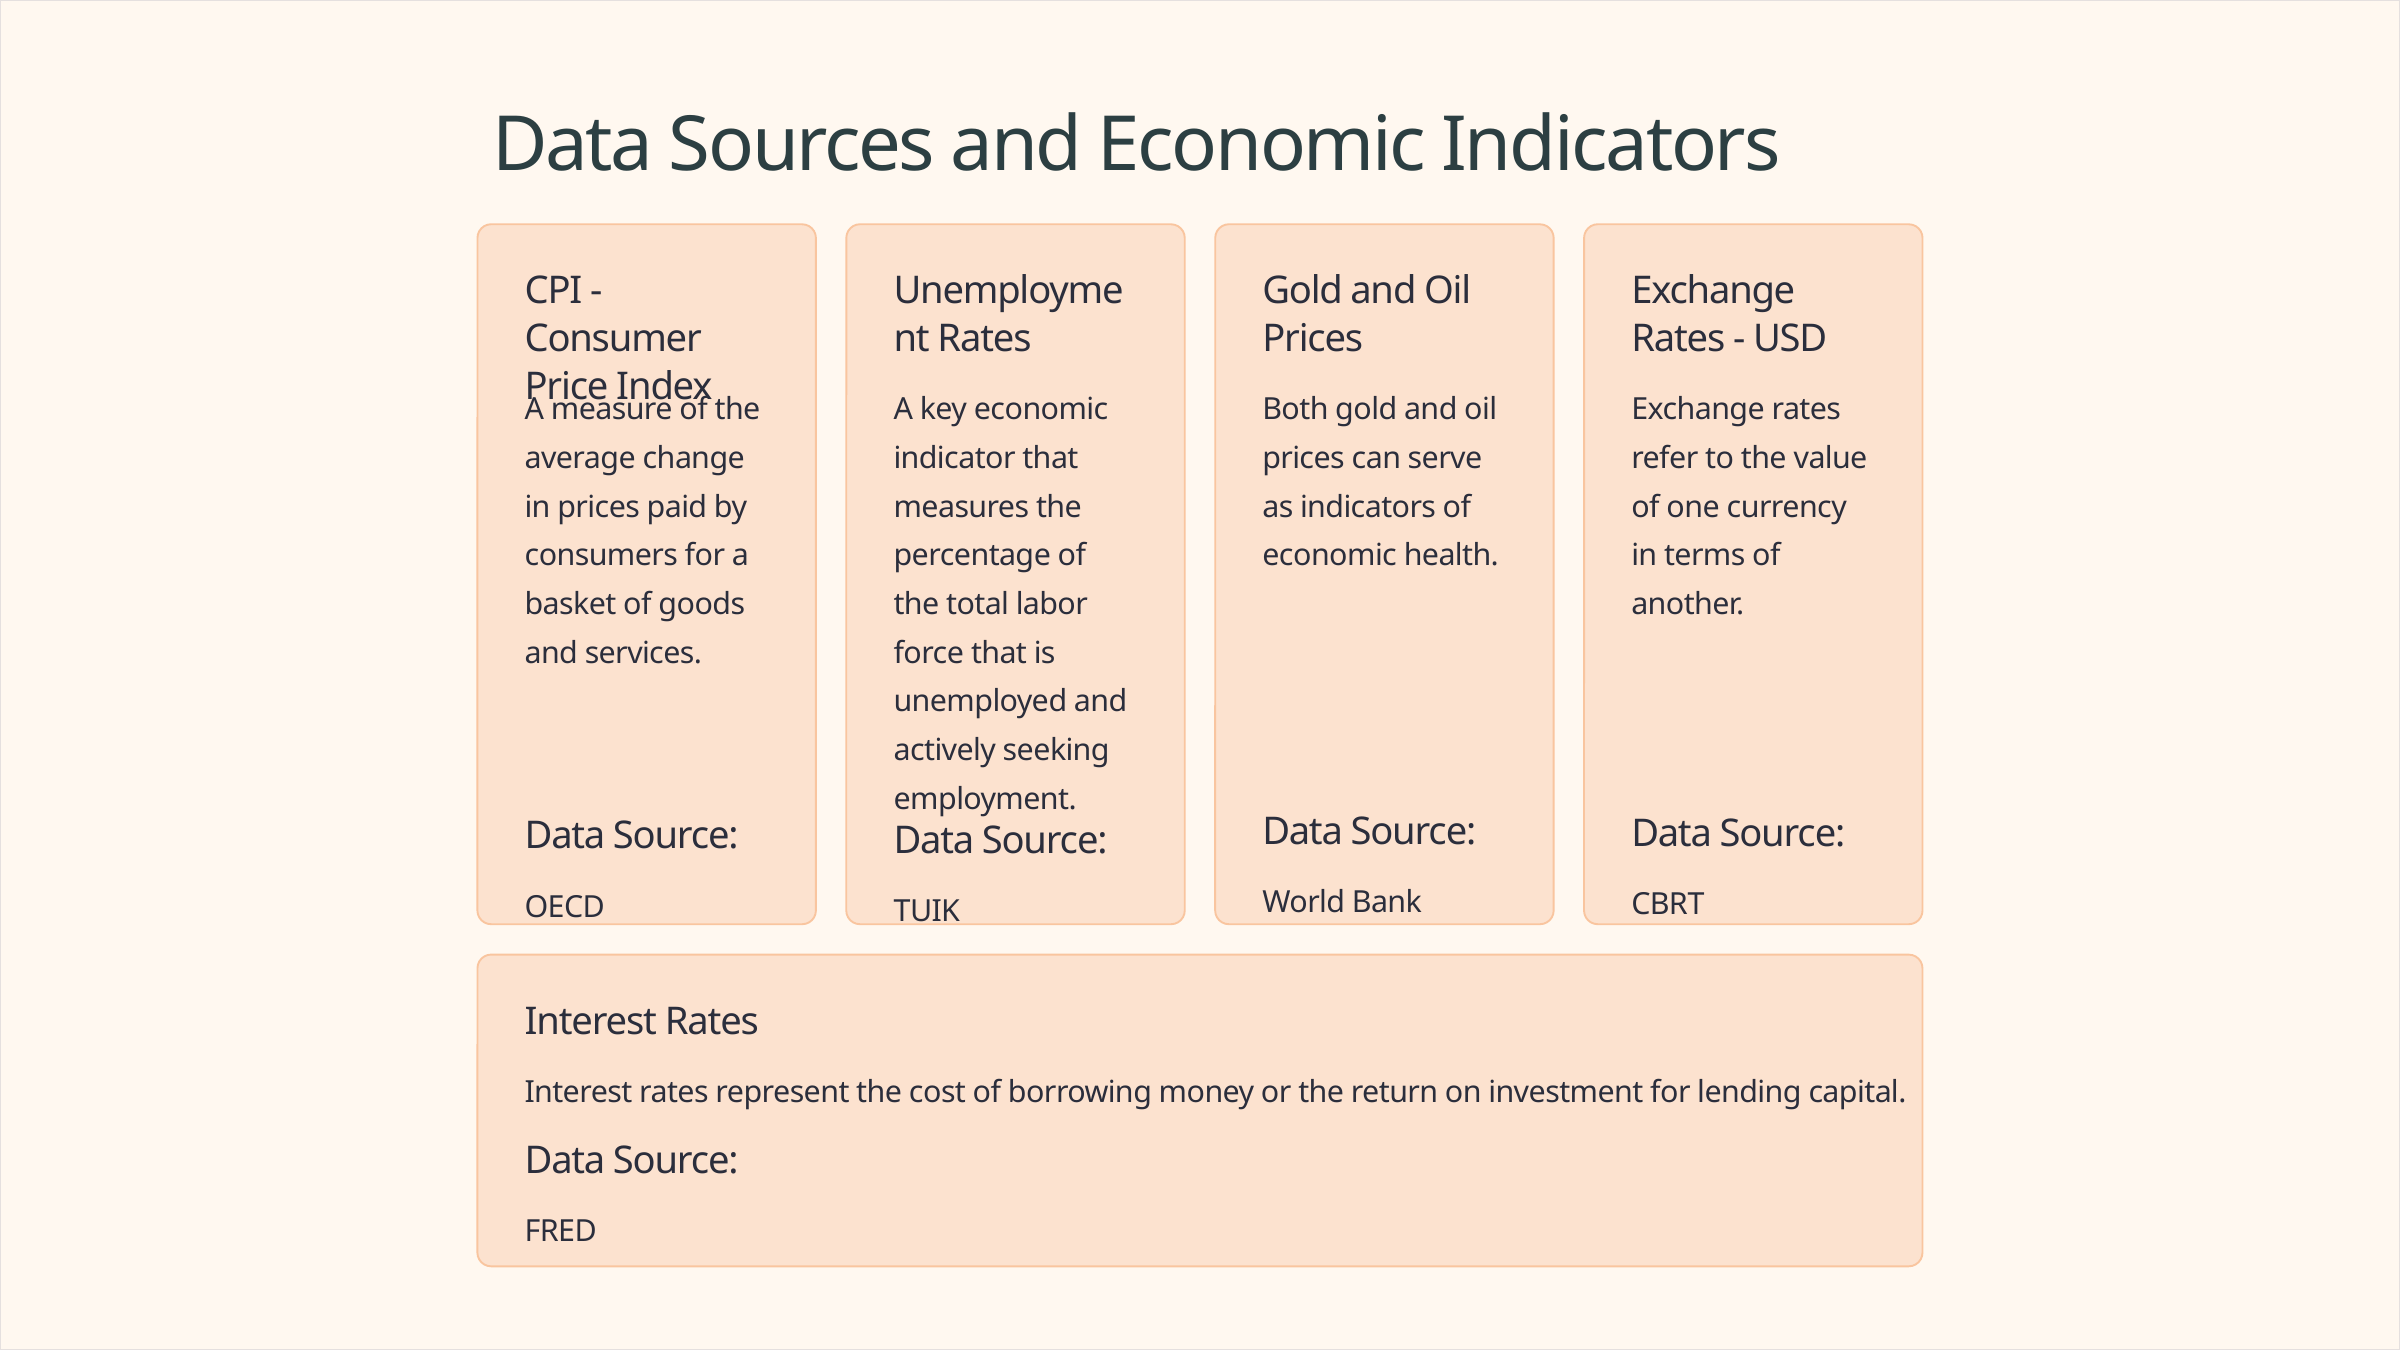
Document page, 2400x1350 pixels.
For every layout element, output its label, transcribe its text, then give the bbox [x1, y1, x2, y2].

text_box [0, 0, 2400, 1350]
text_box Interest rates represent the cost of borrowing money or the return on investment for lending capital. [509, 1052, 1891, 1102]
text_box FRED [509, 1191, 1891, 1241]
text_box A key economic indicator that measures the percentage of the total labor force that is unemployed and actively seeking employment. [878, 369, 1153, 760]
text_box TUIK [878, 871, 1153, 921]
text_box Data Source: [509, 1126, 814, 1174]
text_box Data Source: [1247, 796, 1522, 845]
text_box A measure of the average change in prices paid by consumers for a basket of goods and services. [509, 369, 784, 662]
text_box CBRT [1616, 864, 1891, 914]
text_box Both gold and oil prices can serve as indicators of economic health. [1247, 369, 1522, 565]
text_box Data Source: [878, 806, 1153, 854]
text_box [846, 224, 1185, 925]
text_box Unemployment Rates [878, 256, 1153, 352]
text_box Data Source: [1616, 799, 1891, 847]
text_box [477, 224, 816, 925]
text_box CPI - Consumer Price Index [509, 256, 784, 352]
text_box Exchange rates refer to the value of one currency in terms of another. [1616, 369, 1891, 565]
text_box Data Sources and Economic Indicators [477, 83, 1762, 179]
text_box [1584, 224, 1923, 925]
text_box Exchange Rates - USD [1616, 256, 1891, 352]
text_box Data Source: [509, 801, 784, 849]
text_box [1215, 224, 1554, 925]
text_box OECD [509, 867, 784, 916]
text_box Interest Rates [509, 986, 814, 1035]
text_box World Bank [1247, 862, 1522, 912]
text_box Gold and Oil Prices [1247, 256, 1522, 352]
text_box [477, 954, 1923, 1267]
